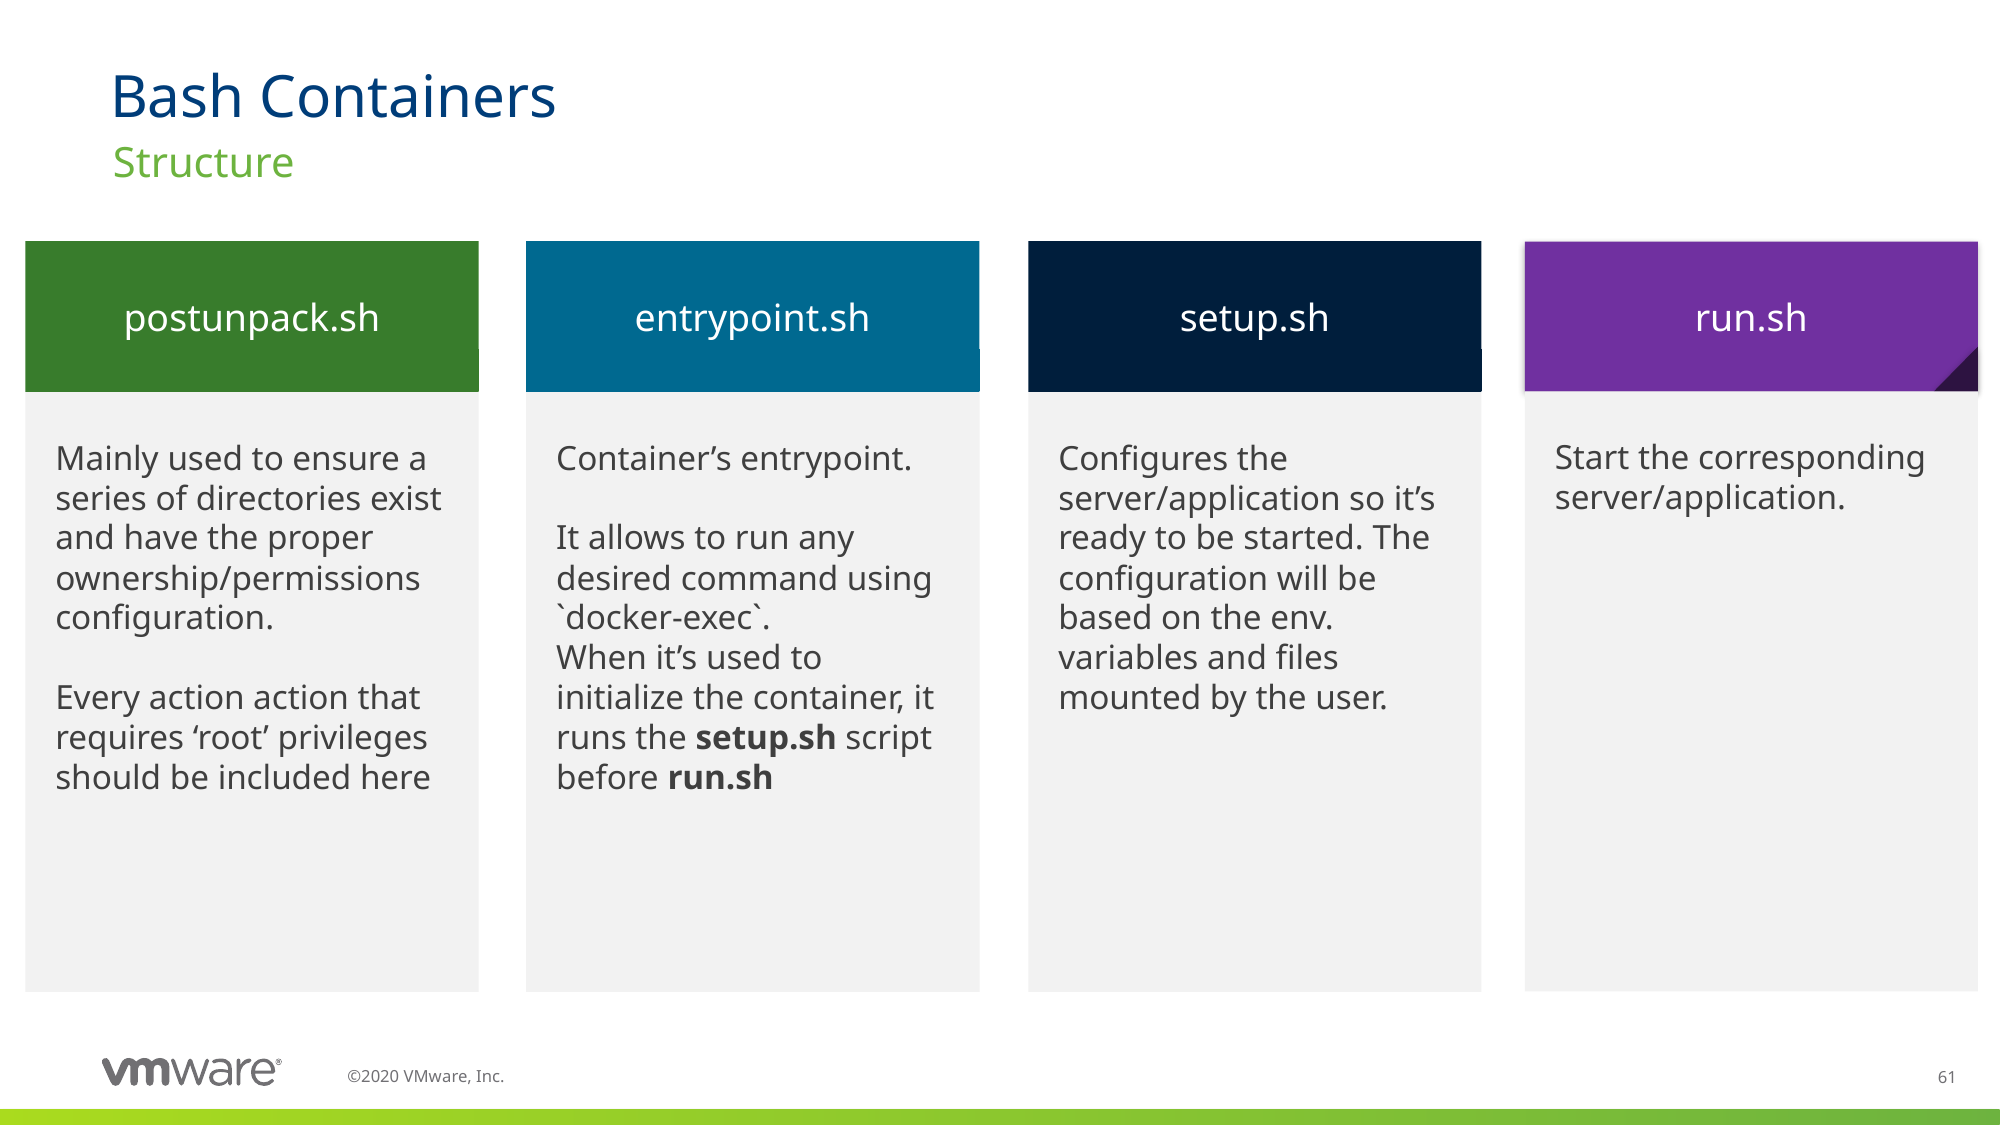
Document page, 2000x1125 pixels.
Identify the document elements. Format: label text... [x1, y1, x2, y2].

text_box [1524, 241, 1979, 392]
list entrypoint.sh [526, 241, 980, 392]
list Mainly used to ensure a series of directories exist and have the proper ownership/permissions configuration. Every action action that requires ‘root’ privileges should be included here [25, 392, 479, 992]
list setup.sh [1028, 241, 1482, 392]
title Bash Containers [95, 67, 1900, 131]
subtitle Structure [112, 136, 1912, 177]
list Configures the server/application so it’s ready to be started. The configuration will be based on the env. variables and files mounted by the user. [1028, 392, 1482, 992]
list Container’s entrypoint. It allows to run any desired command using `docker-exec`. When it’s used to initialize the container, it runs the setup.sh script before run.sh [526, 392, 980, 992]
text_box Start the corresponding server/application. [1524, 398, 1978, 992]
list postunpack.sh [25, 241, 479, 392]
